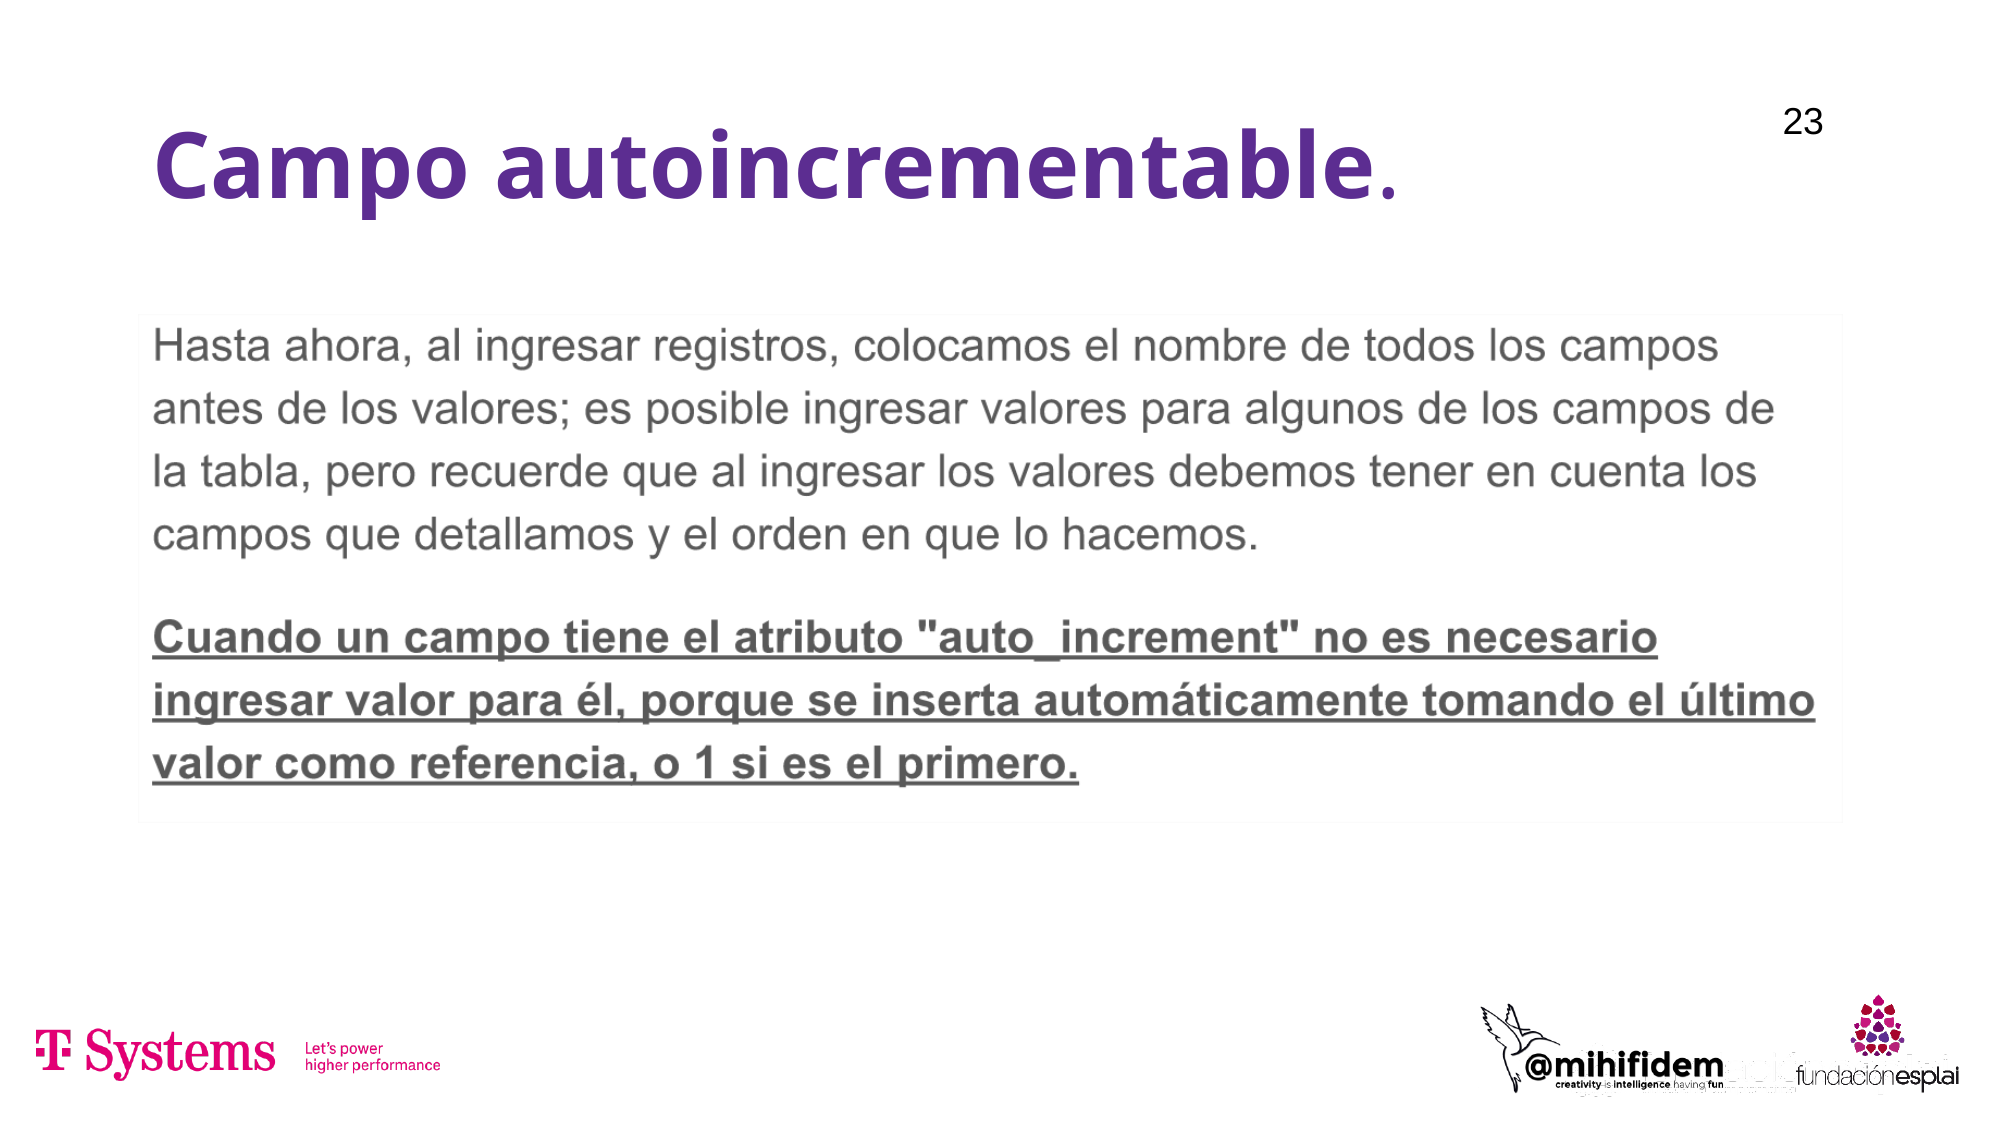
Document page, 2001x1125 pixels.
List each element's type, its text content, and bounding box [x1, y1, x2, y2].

text_box Campo autoincrementable. [137, 59, 1863, 278]
text_box 23 [1767, 89, 1863, 150]
picture [137, 314, 1843, 823]
picture [36, 1027, 440, 1081]
picture [1472, 986, 1965, 1103]
